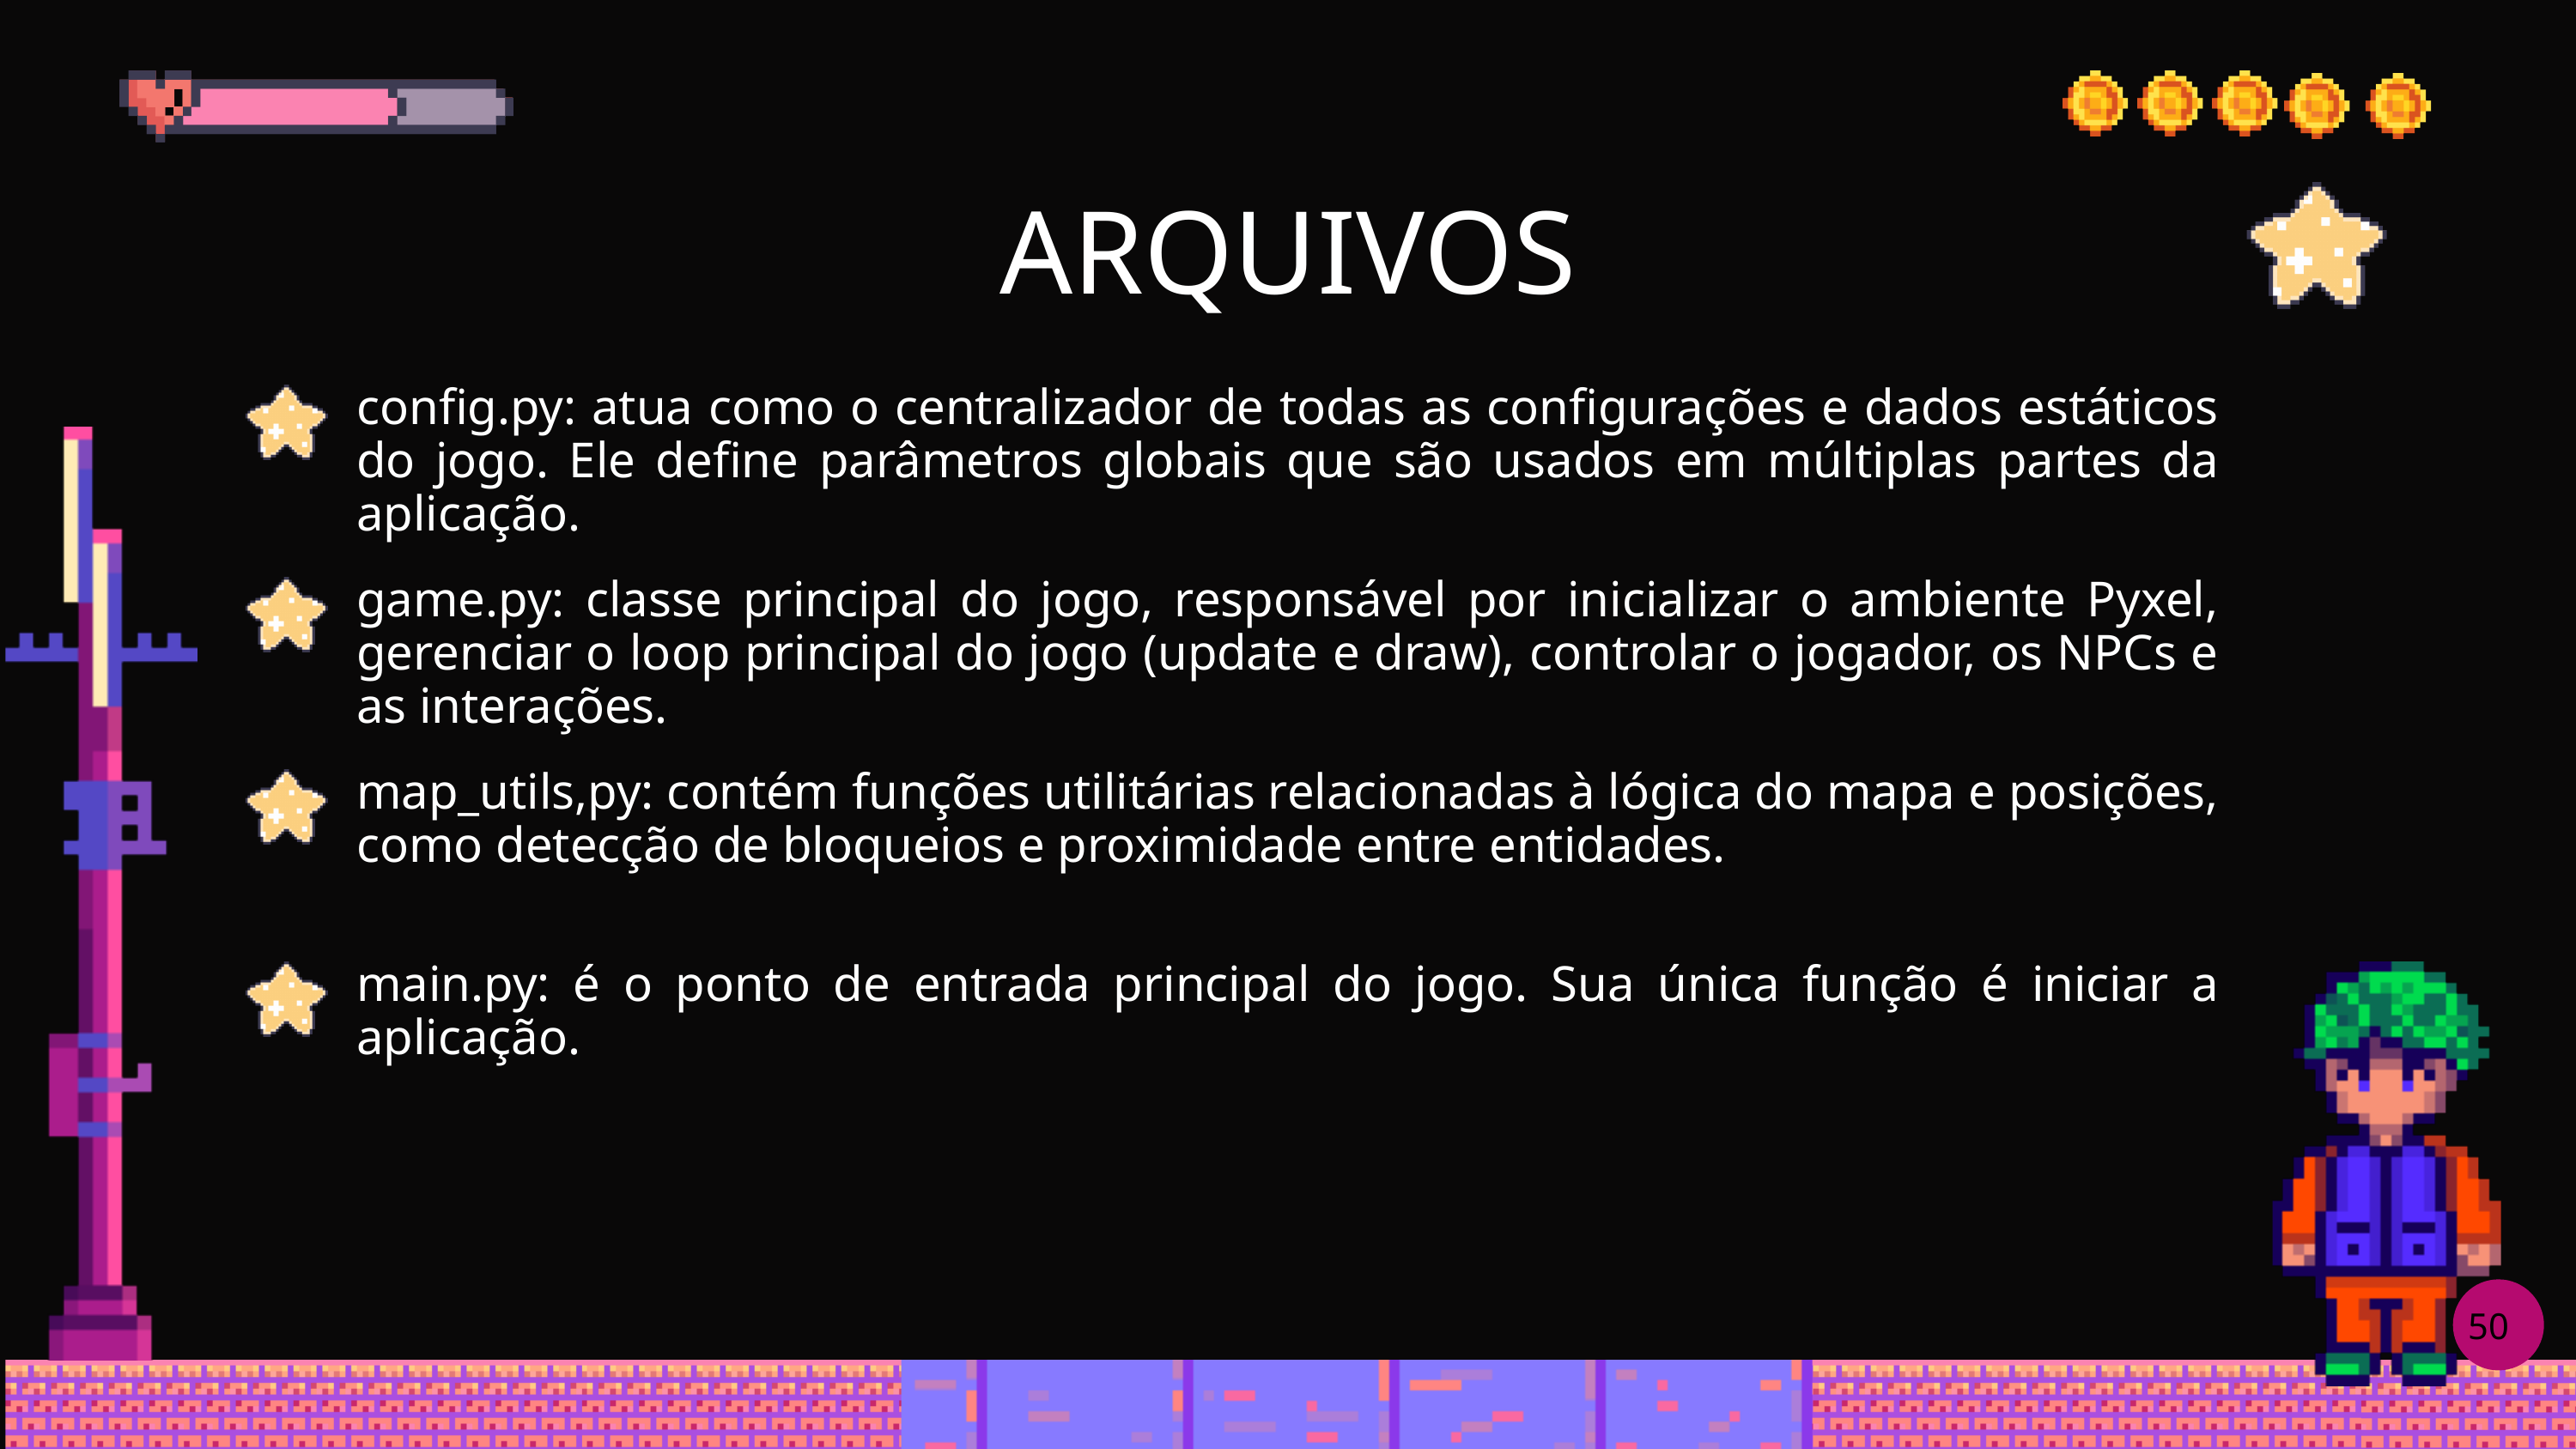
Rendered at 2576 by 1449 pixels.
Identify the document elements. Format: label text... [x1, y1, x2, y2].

text_box [245, 961, 329, 1037]
text_box [2272, 961, 2501, 1387]
text_box ARQUIVOS [672, 156, 1904, 318]
text_box [119, 70, 513, 142]
text_box [245, 577, 329, 652]
text_box [1813, 1360, 2360, 1449]
text_box [5, 1360, 581, 1449]
text_box [581, 1360, 902, 1449]
text_box [5, 427, 197, 1361]
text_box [2452, 1279, 2544, 1371]
text_box map_utils,py: contém funções utilitárias relacionadas à lógica do mapa e posições, como detecção de bloqueios e proximidade entre entidades. [356, 766, 2220, 872]
text_box config.py: atua como o centralizador de todas as configurações e dados estáticos do jogo. Ele define parâmetros globais que são usados em múltiplas partes da aplicação. [356, 381, 2220, 541]
text_box [2360, 1360, 2576, 1449]
text_box main.py: é o ponto de entrada principal do jogo. Sua única função é iniciar a aplicação. [356, 958, 2220, 1064]
text_box [902, 1360, 1813, 1449]
text_box game.py: classe principal do jogo, responsável por inicializar o ambiente Pyxel, gerenciar o loop principal do jogo (update e draw), controlar o jogador, os NPCs e as interações. [356, 573, 2220, 733]
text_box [2062, 70, 2432, 140]
text_box [245, 385, 329, 460]
text_box [245, 769, 329, 845]
text_box [2246, 182, 2387, 309]
